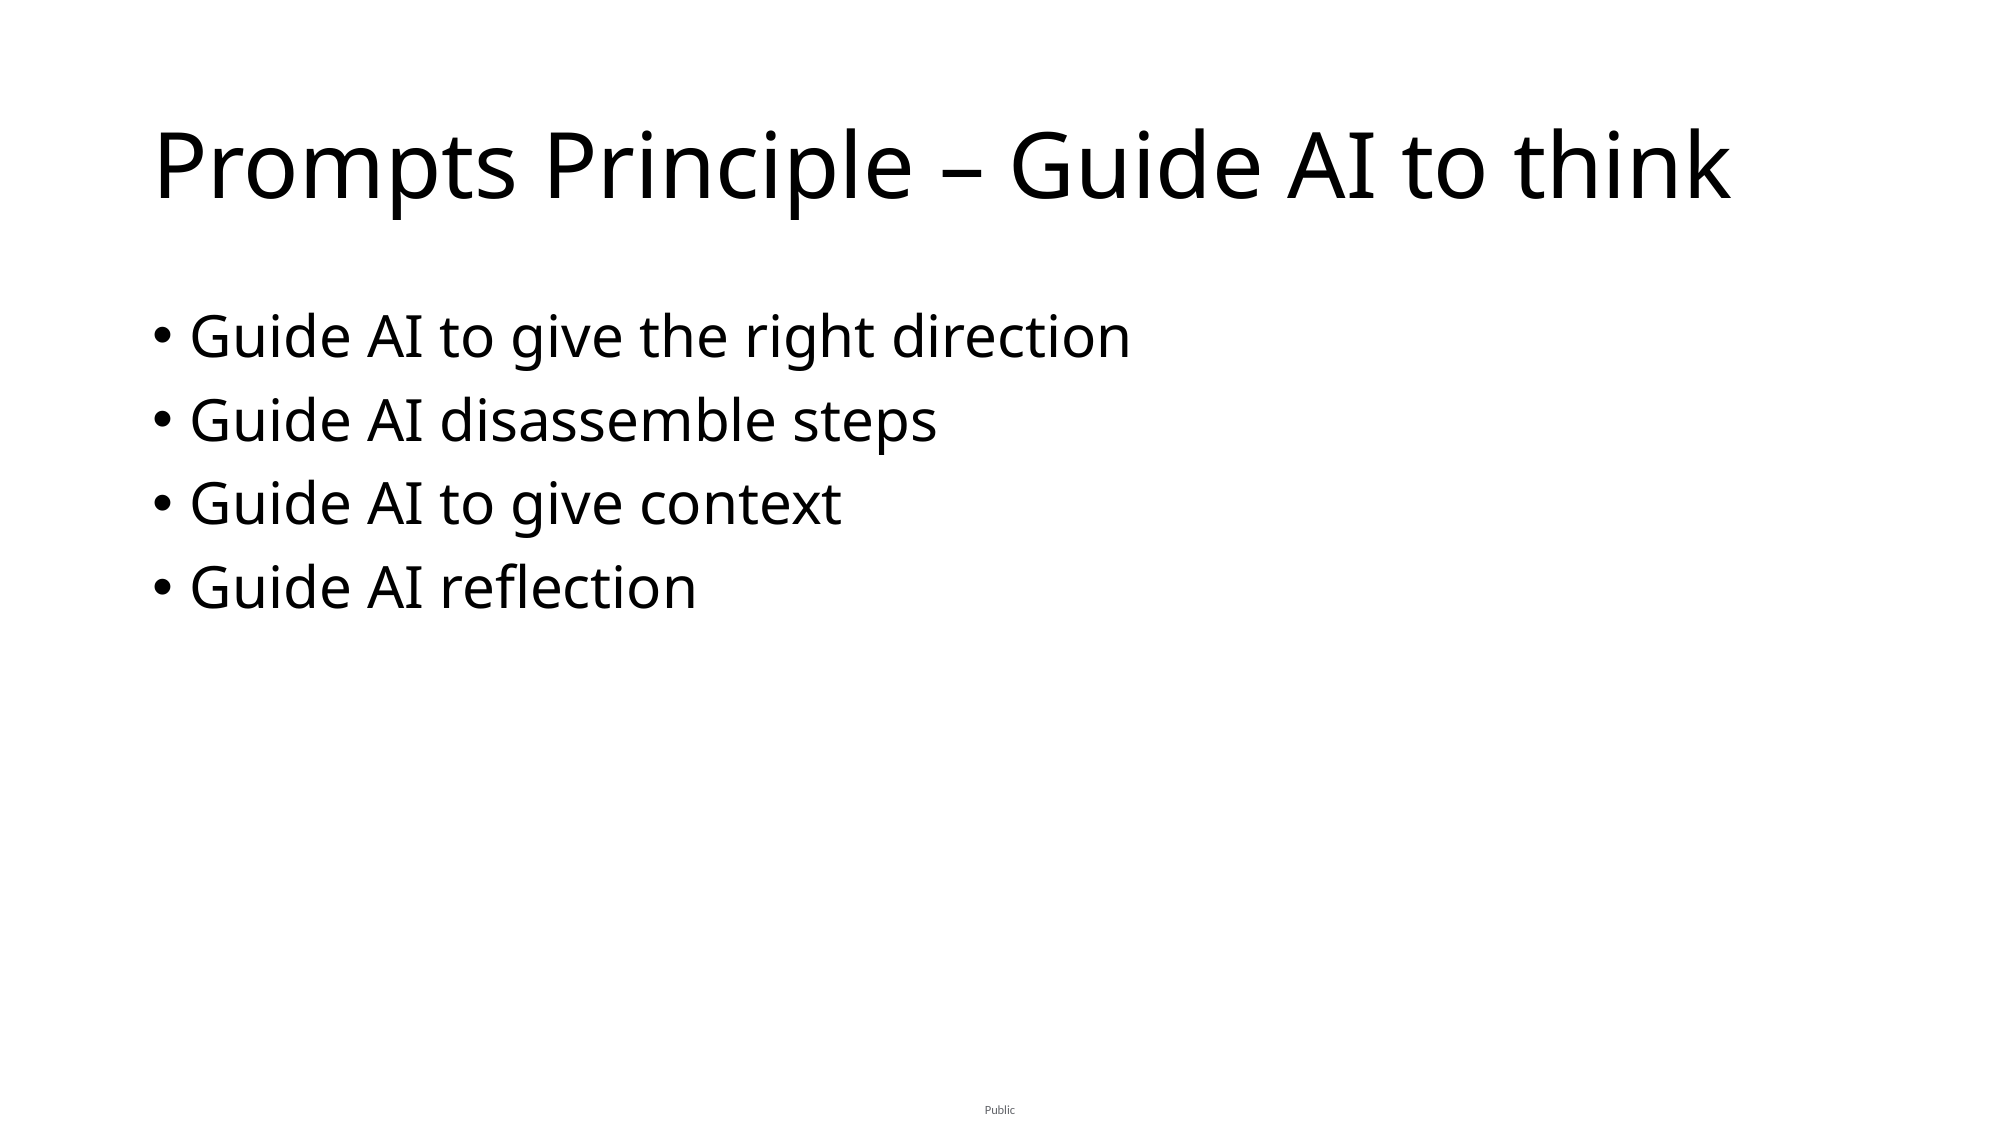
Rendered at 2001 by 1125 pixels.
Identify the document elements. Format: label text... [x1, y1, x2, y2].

list Guide AI to give the right direction Guide AI disassemble steps Guide AI to give context Guide AI reflection [137, 299, 1863, 1014]
title Prompts Principle – Guide AI to think [137, 59, 1863, 278]
